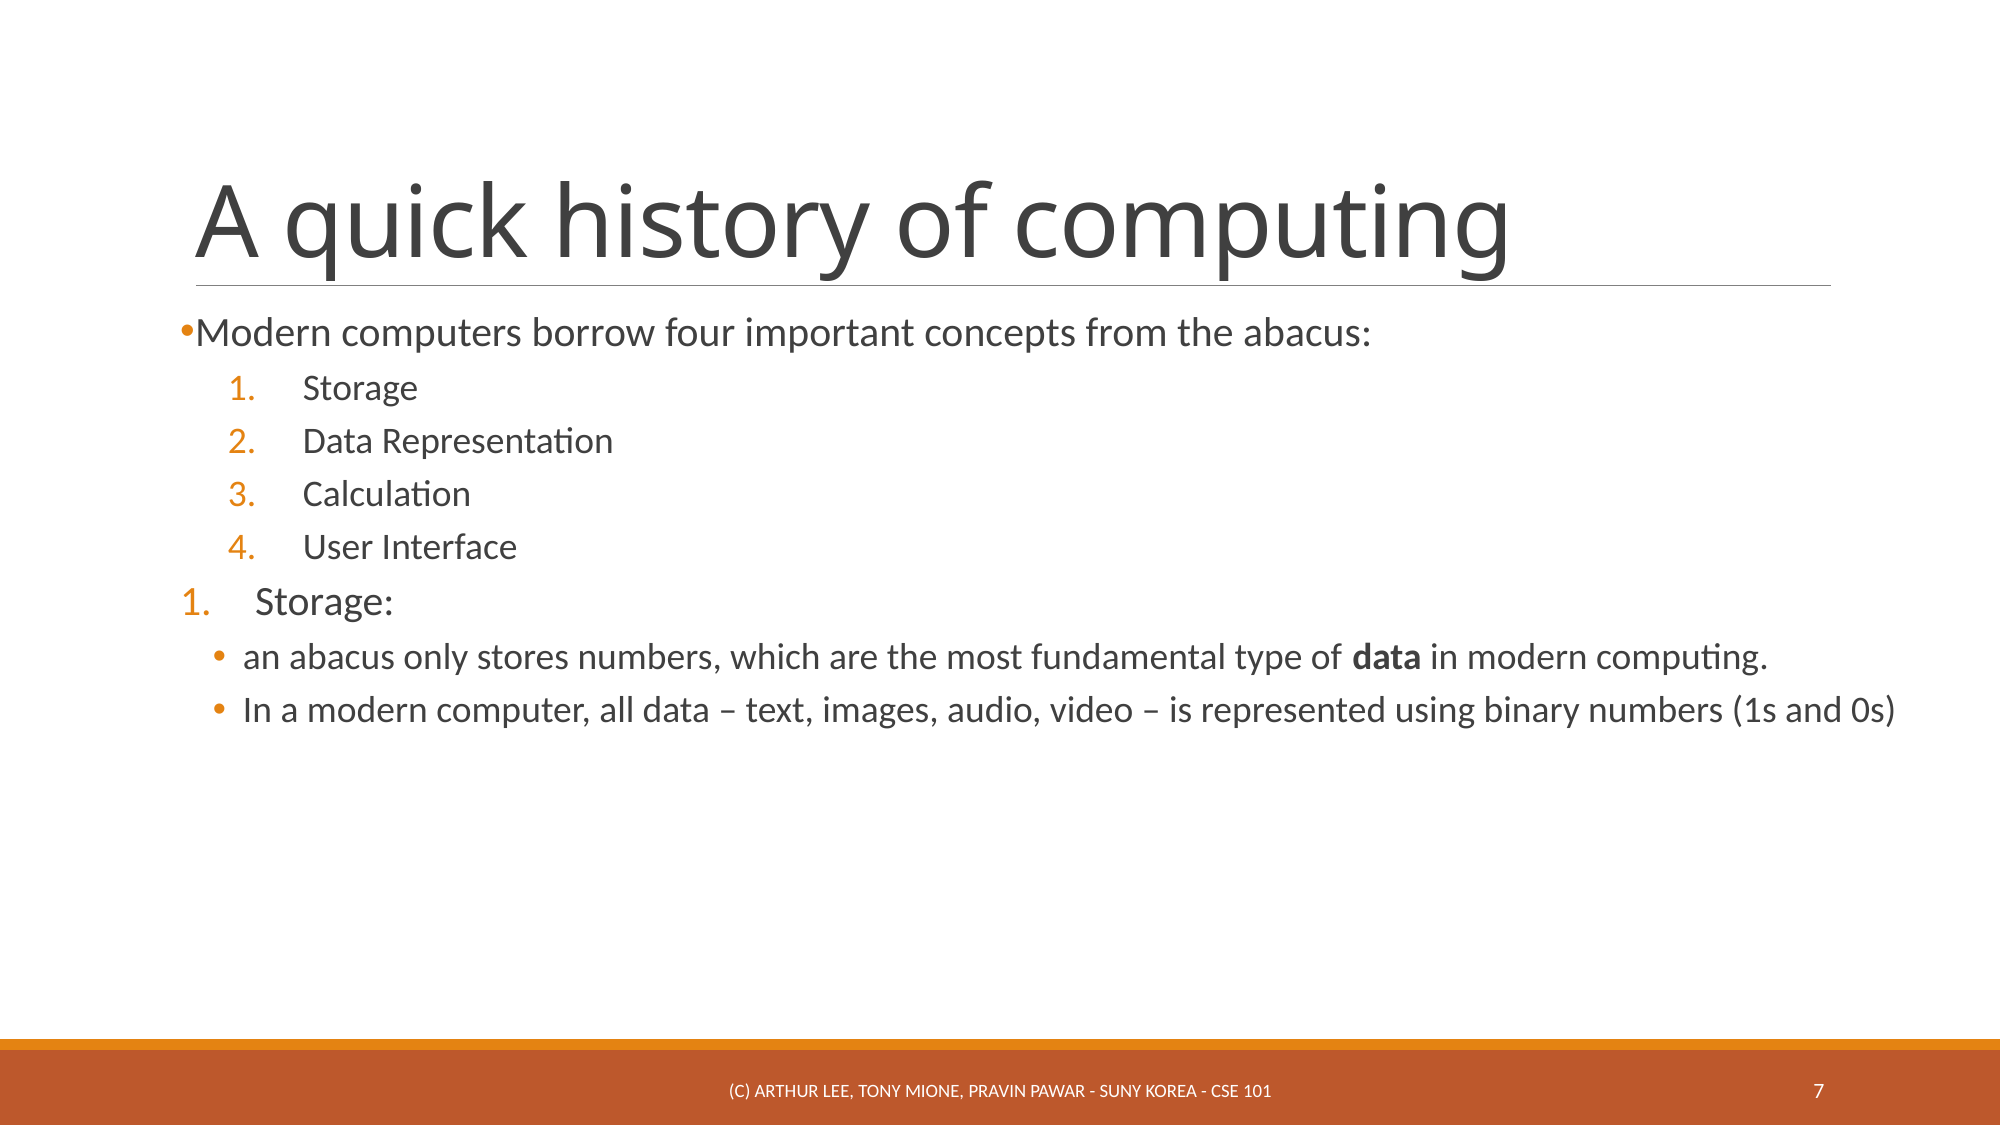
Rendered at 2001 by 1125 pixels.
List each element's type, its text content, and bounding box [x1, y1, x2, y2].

footer (c) Arthur Lee, Tony Mione, Pravin Pawar - SUNY Korea - CSE 101 [604, 1059, 1396, 1120]
slide_number 7 [1624, 1059, 1840, 1120]
list Modern computers borrow four important concepts from the abacus: Storage Data Representation Calculation User Interface Storage: an abacus only stores numbers, which are the most fundamental type of data in modern computing. In a modern computer, all data – text, images, audio, video – is represented using binary numbers (1s and 0s) [180, 302, 1912, 963]
title A quick history of computing [180, 47, 1830, 285]
